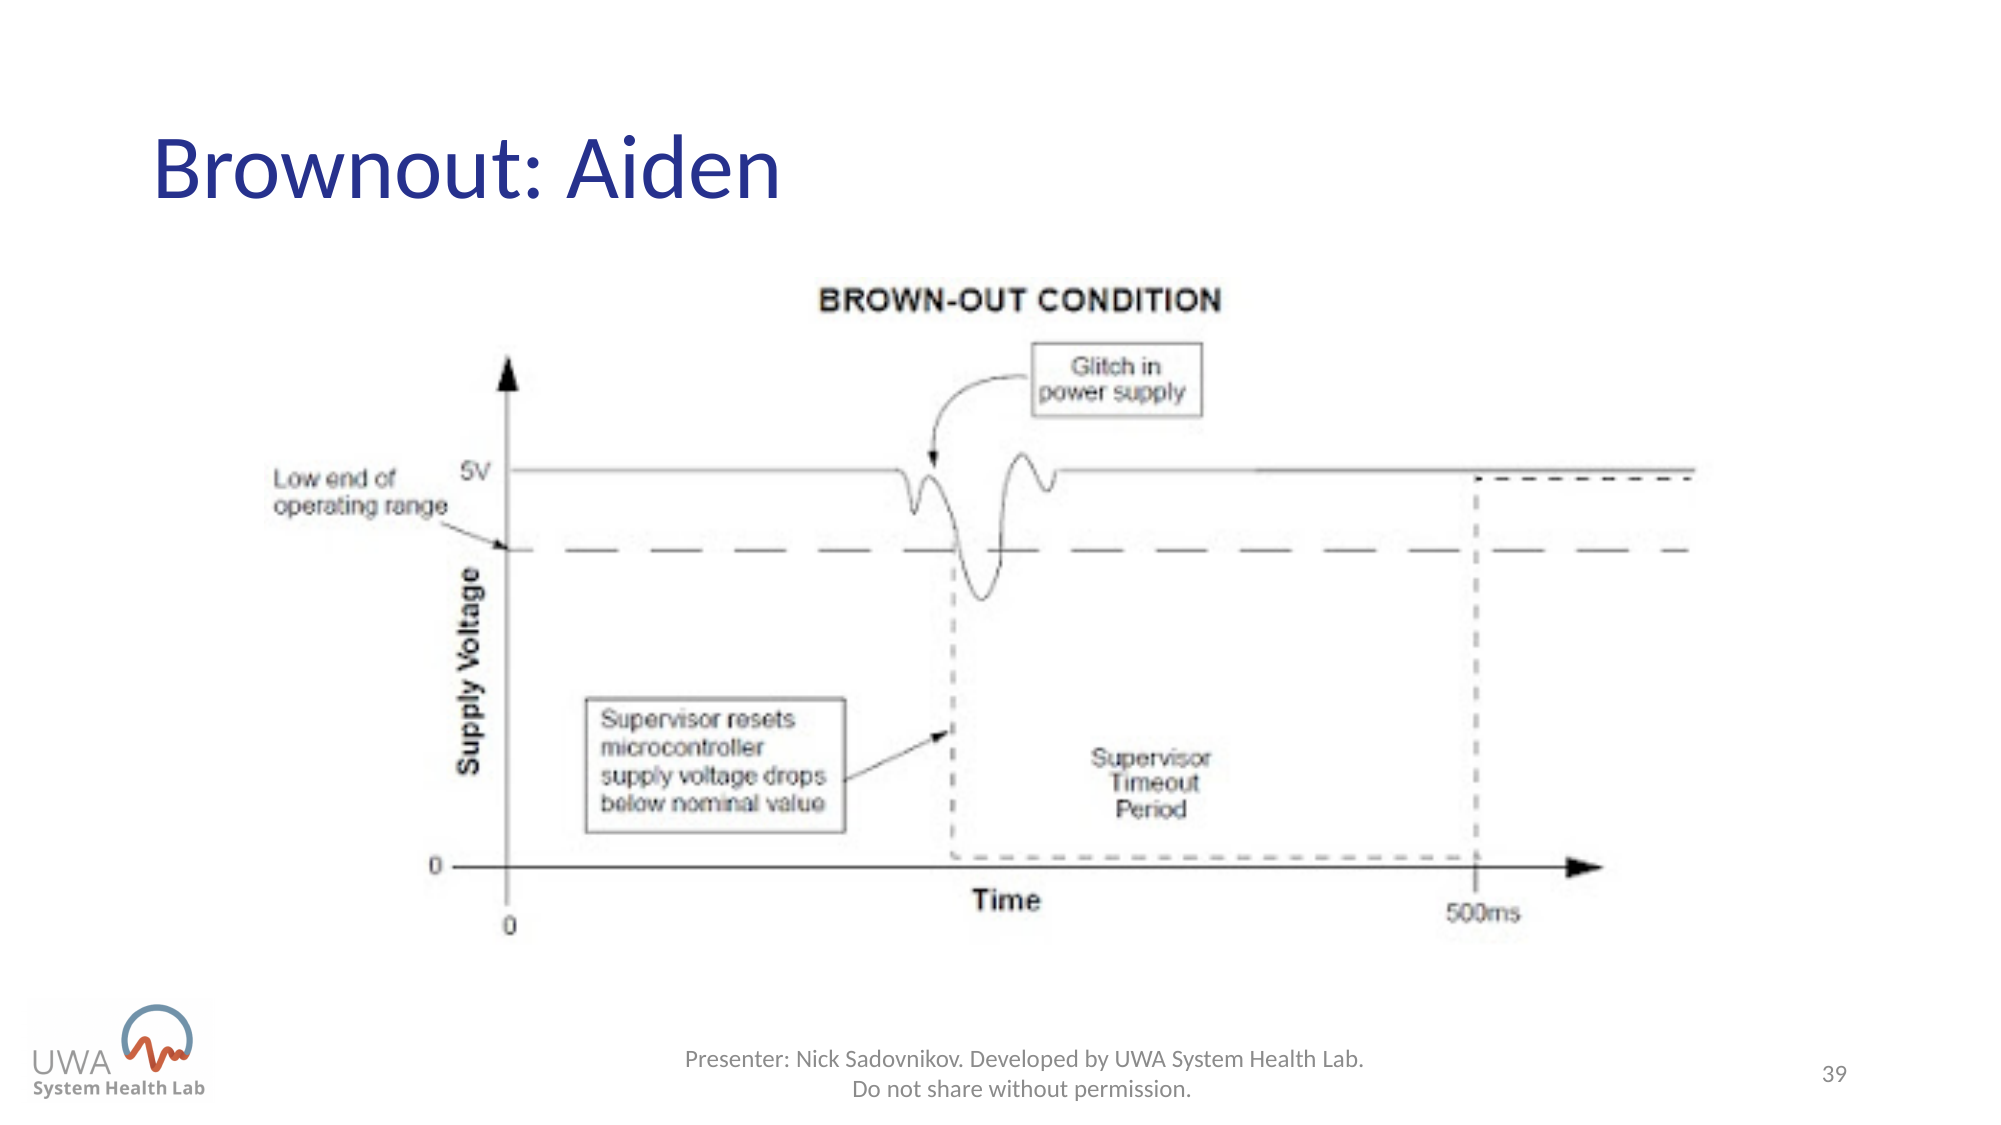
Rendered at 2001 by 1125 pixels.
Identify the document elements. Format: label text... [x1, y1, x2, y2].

footer Presenter: Nick Sadovnikov. Developed by UWA System Health Lab. Do not share without permission. [662, 1042, 1389, 1103]
picture [20, 998, 215, 1103]
title Brownout: Aiden [137, 59, 1863, 278]
picture [264, 277, 1736, 954]
slide_number 39 [1412, 1042, 1863, 1103]
